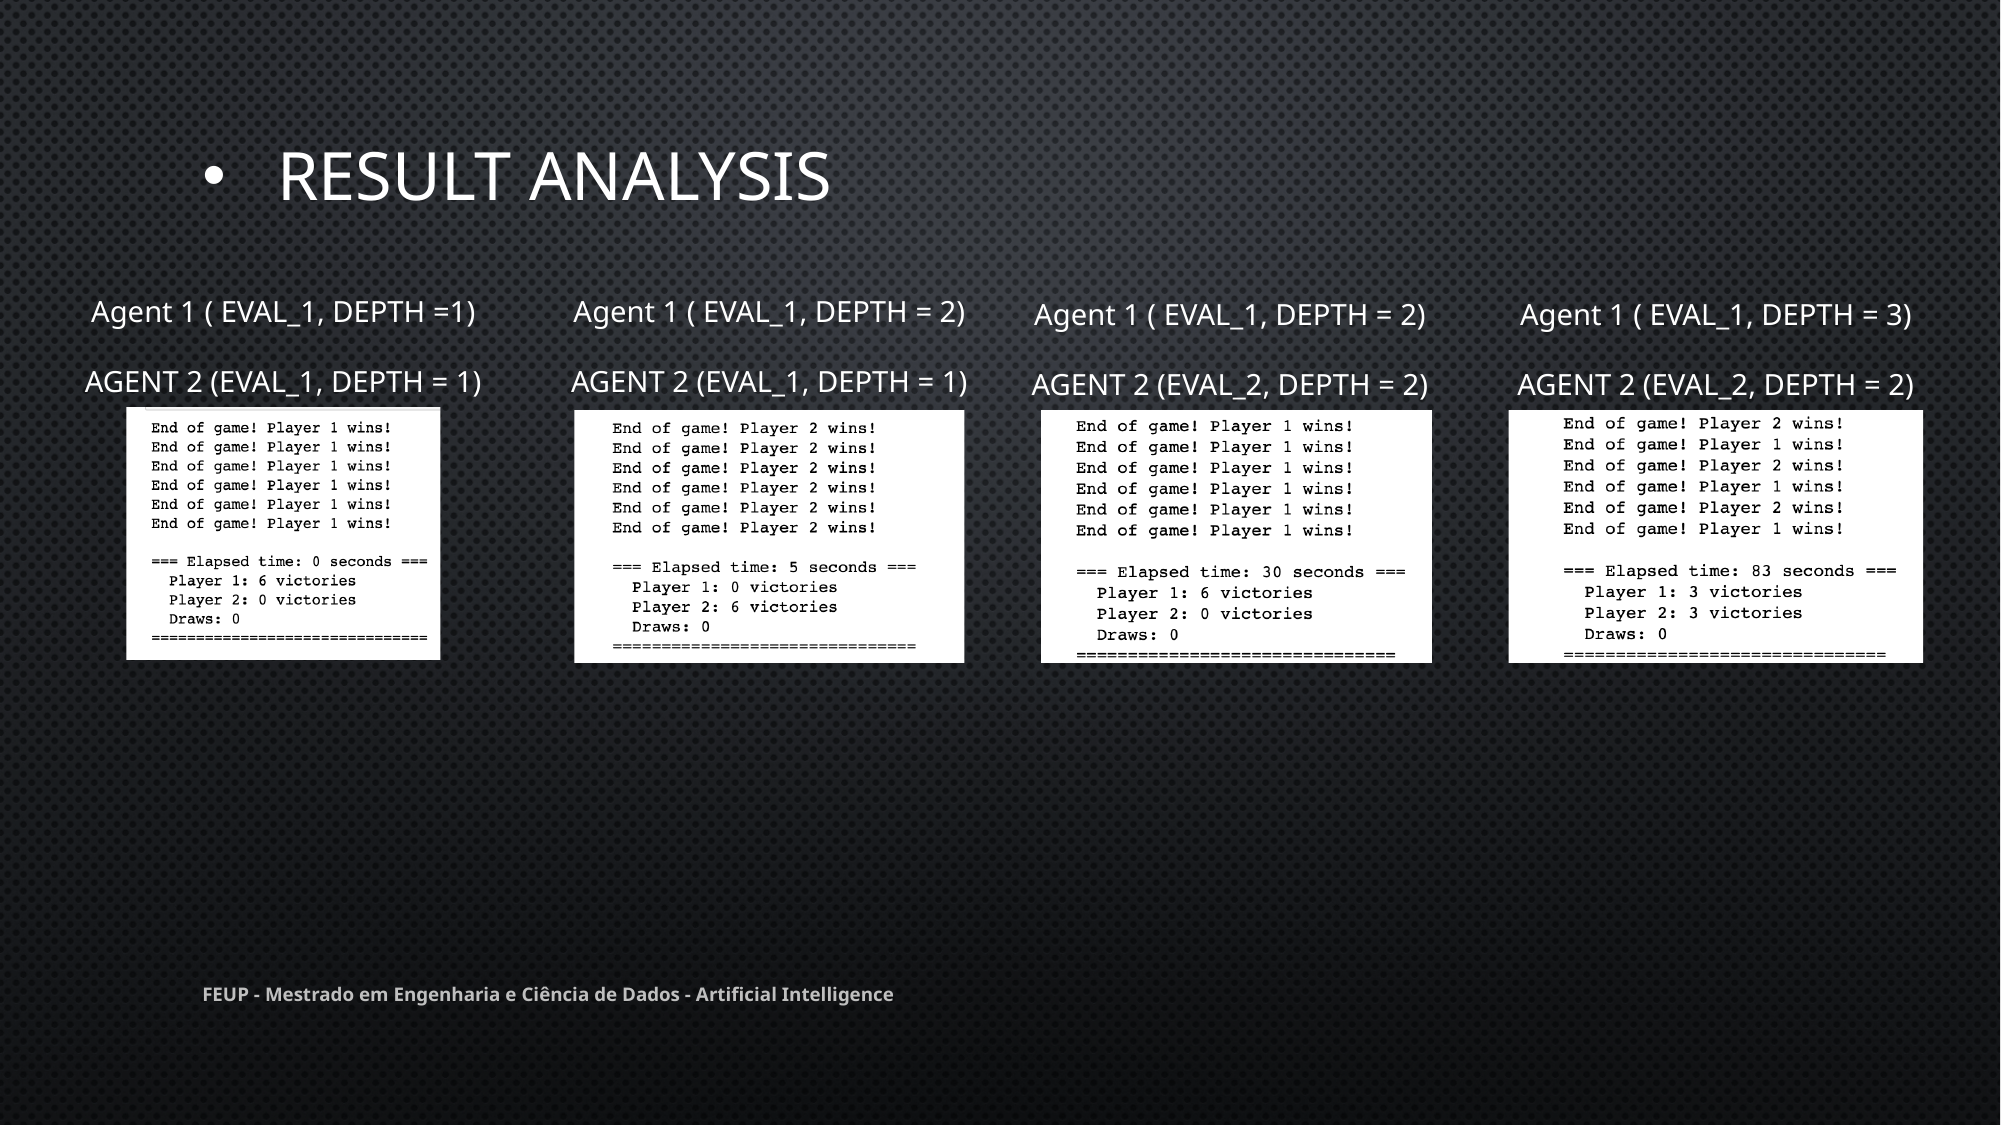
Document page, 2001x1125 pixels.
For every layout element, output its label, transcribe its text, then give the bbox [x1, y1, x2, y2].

picture [1040, 410, 1433, 663]
text_box Agent 1 ( EVAL_1, DEPTH =1) AGENT 2 (EVAL_1, DEPTH = 1) [52, 286, 514, 406]
title Result analysis [187, 99, 1813, 248]
footer FEUP - Mestrado em Engenharia e Ciência de Dados - Artificial Intelligence [187, 965, 1425, 1025]
text_box Agent 1 ( EVAL_1, DEPTH = 3) AGENT 2 (EVAL_2, DEPTH = 2) [1485, 289, 1947, 409]
picture [573, 410, 965, 663]
picture [1508, 410, 1924, 663]
picture [126, 407, 441, 660]
text_box Agent 1 ( EVAL_1, DEPTH = 2) AGENT 2 (EVAL_1, DEPTH = 1) [539, 286, 1000, 406]
text_box Agent 1 ( EVAL_1, DEPTH = 2) AGENT 2 (EVAL_2, DEPTH = 2) [999, 289, 1461, 409]
